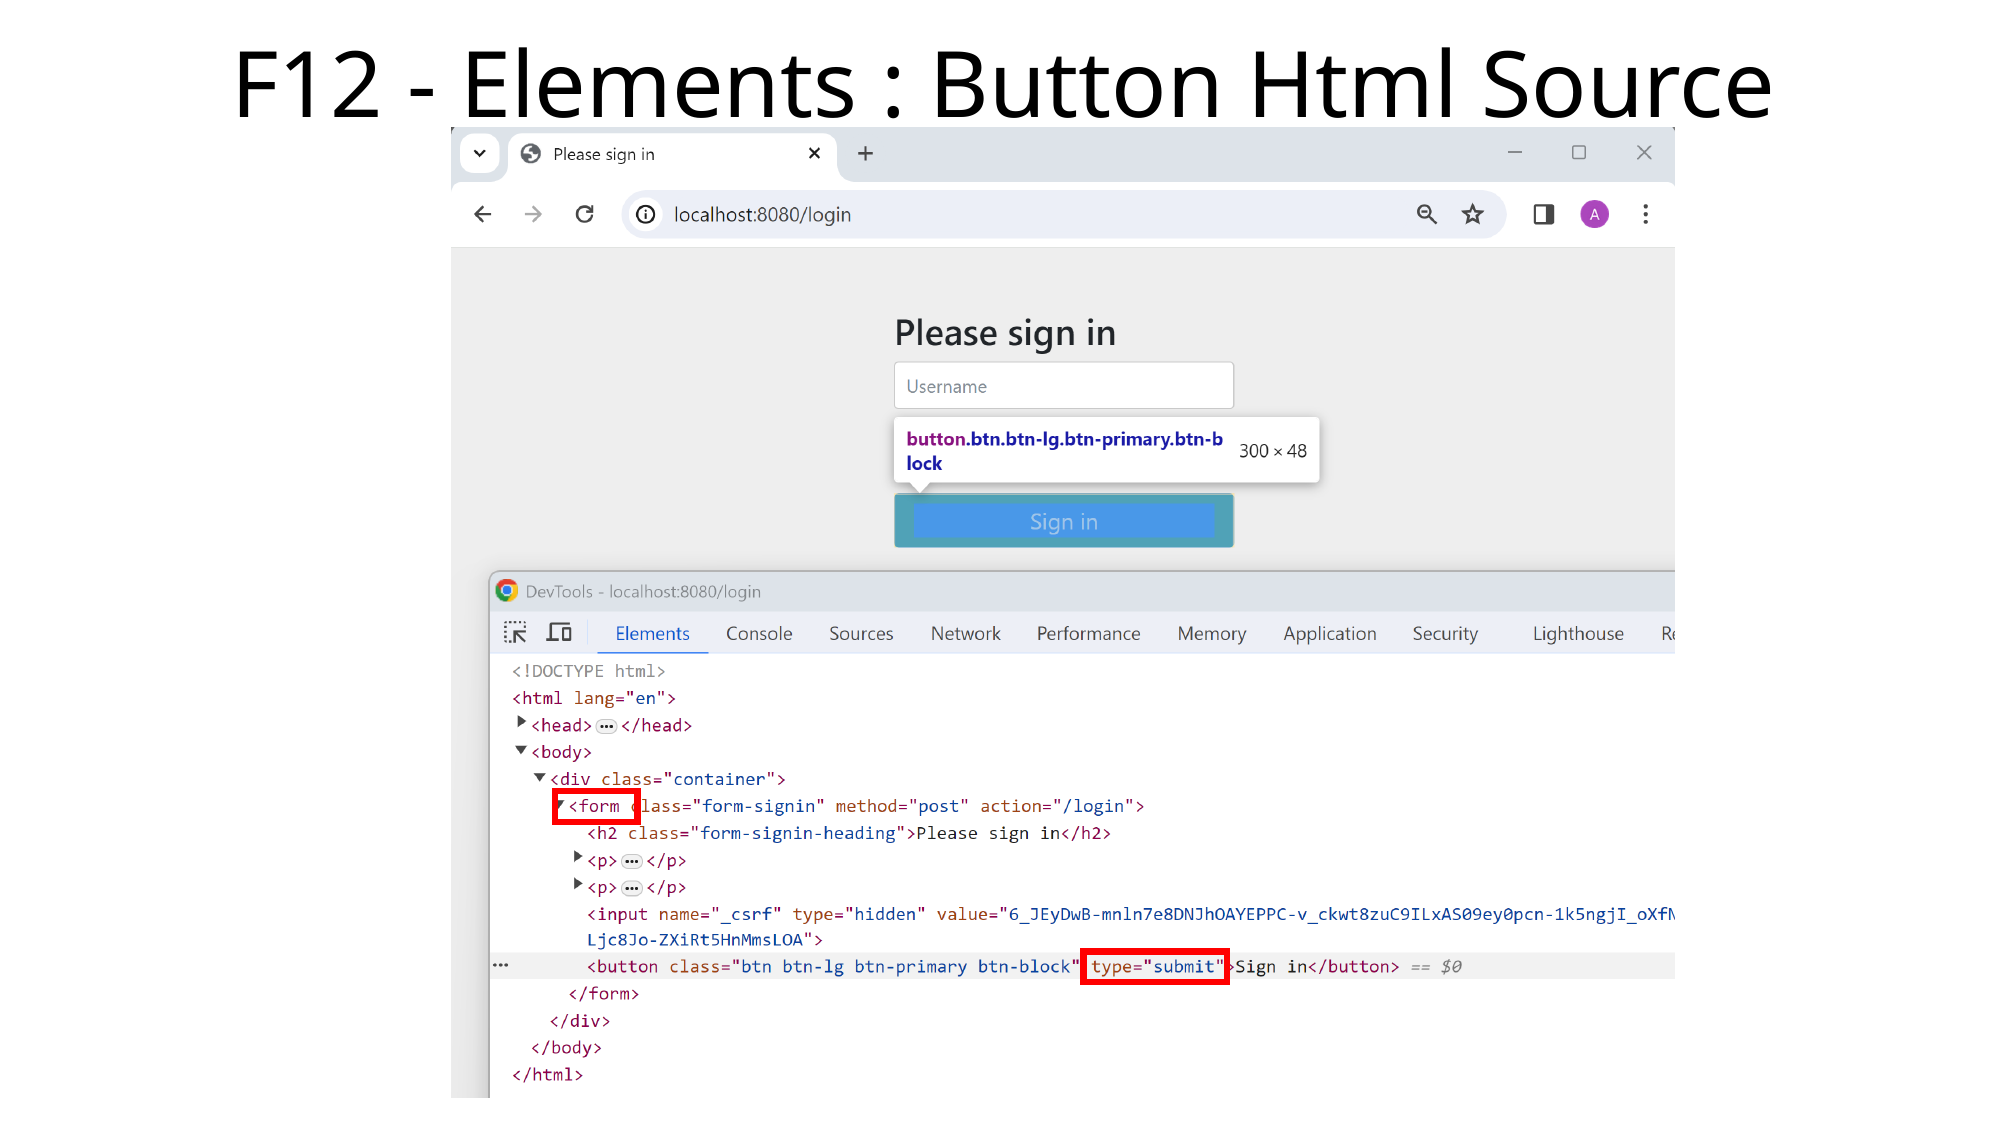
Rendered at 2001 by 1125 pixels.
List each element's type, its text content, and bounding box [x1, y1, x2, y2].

picture [451, 127, 1675, 1098]
title F12 - Elements : Button Html Source [17, 6, 1992, 169]
